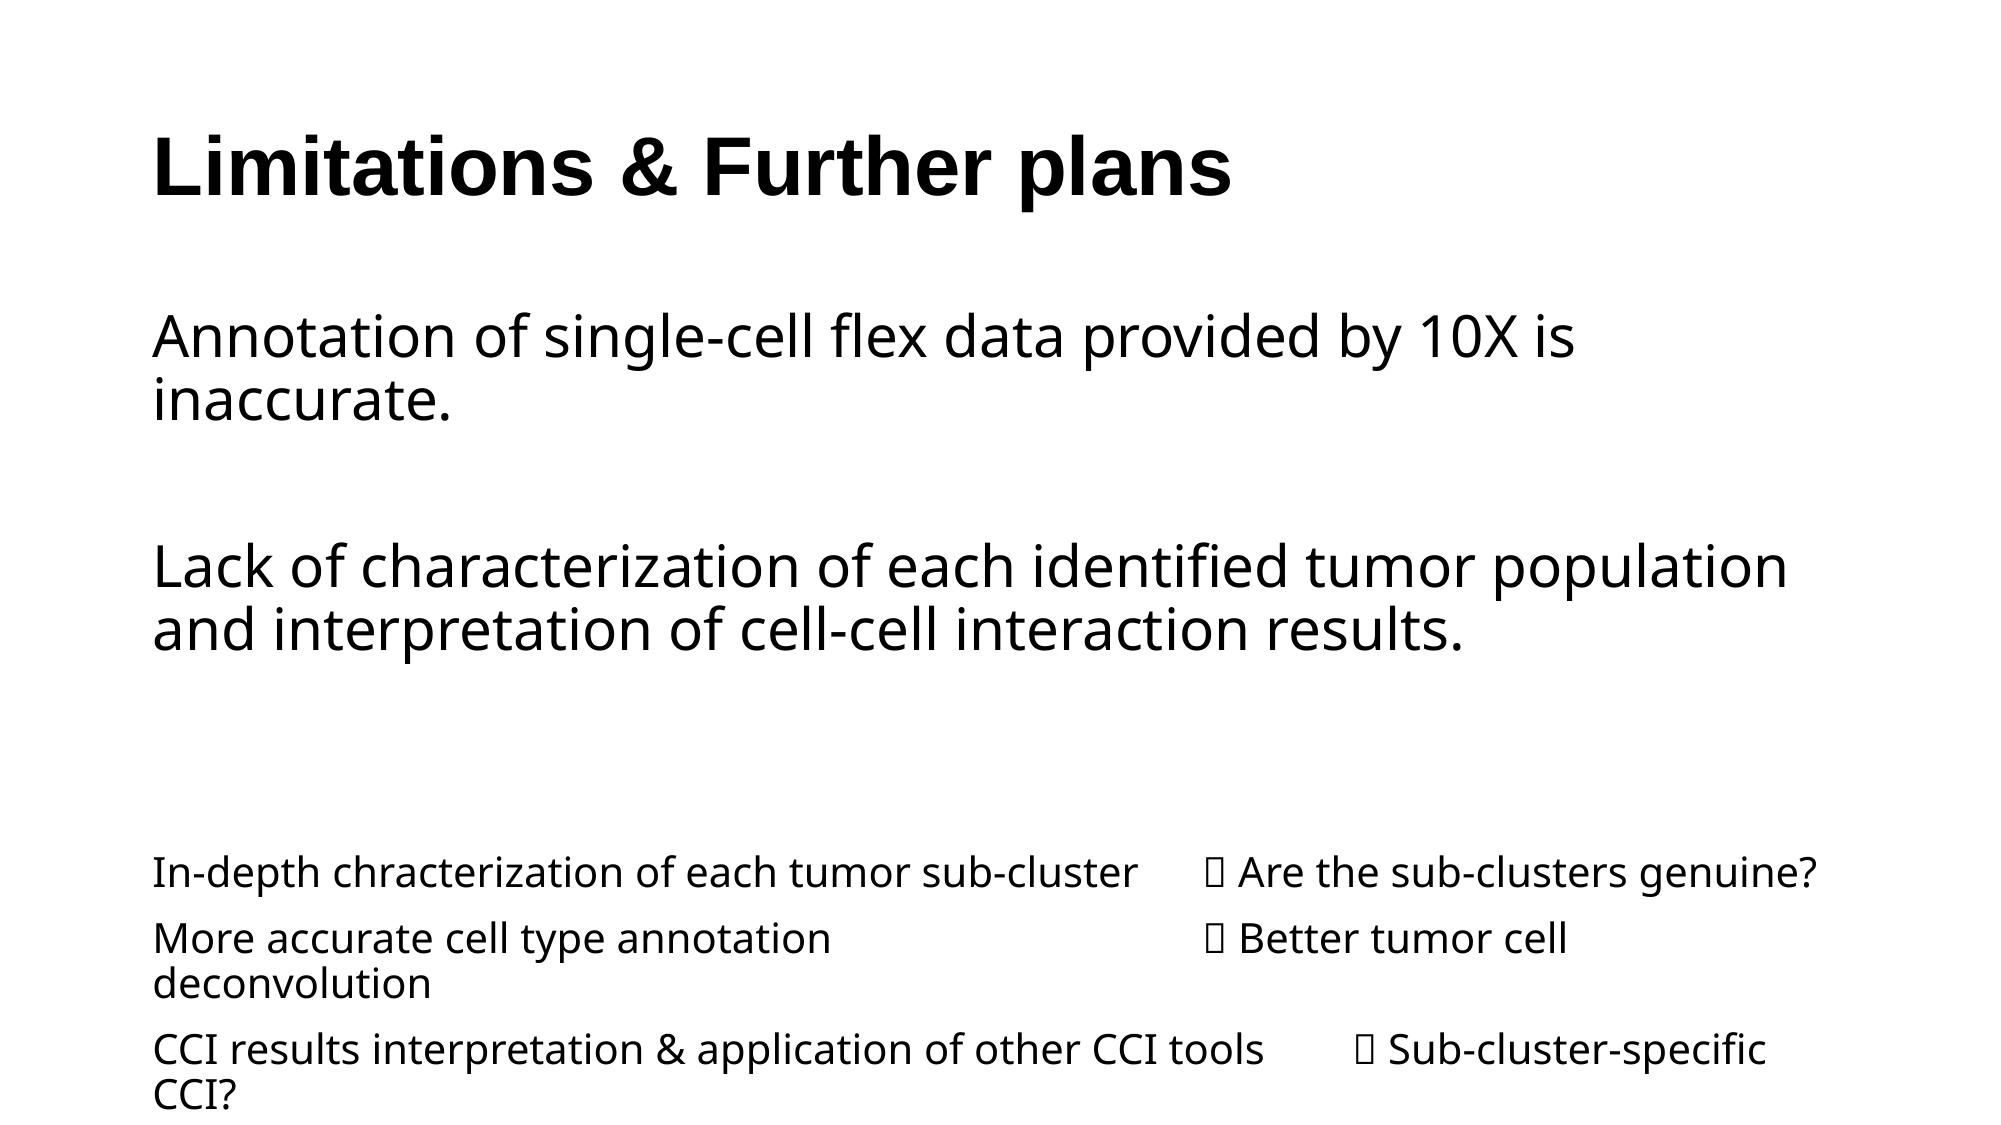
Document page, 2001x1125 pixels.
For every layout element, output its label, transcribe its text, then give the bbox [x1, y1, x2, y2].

list Annotation of single-cell flex data provided by 10X is inaccurate. Lack of characterization of each identified tumor population and interpretation of cell-cell interaction results. In-depth chracterization of each tumor sub-cluster  Are the sub-clusters genuine? More accurate cell type annotation  Better tumor cell deconvolution CCI results interpretation & application of other CCI tools  Sub-cluster-specific CCI? [137, 299, 1863, 1014]
title Limitations & Further plans [137, 59, 1863, 278]
